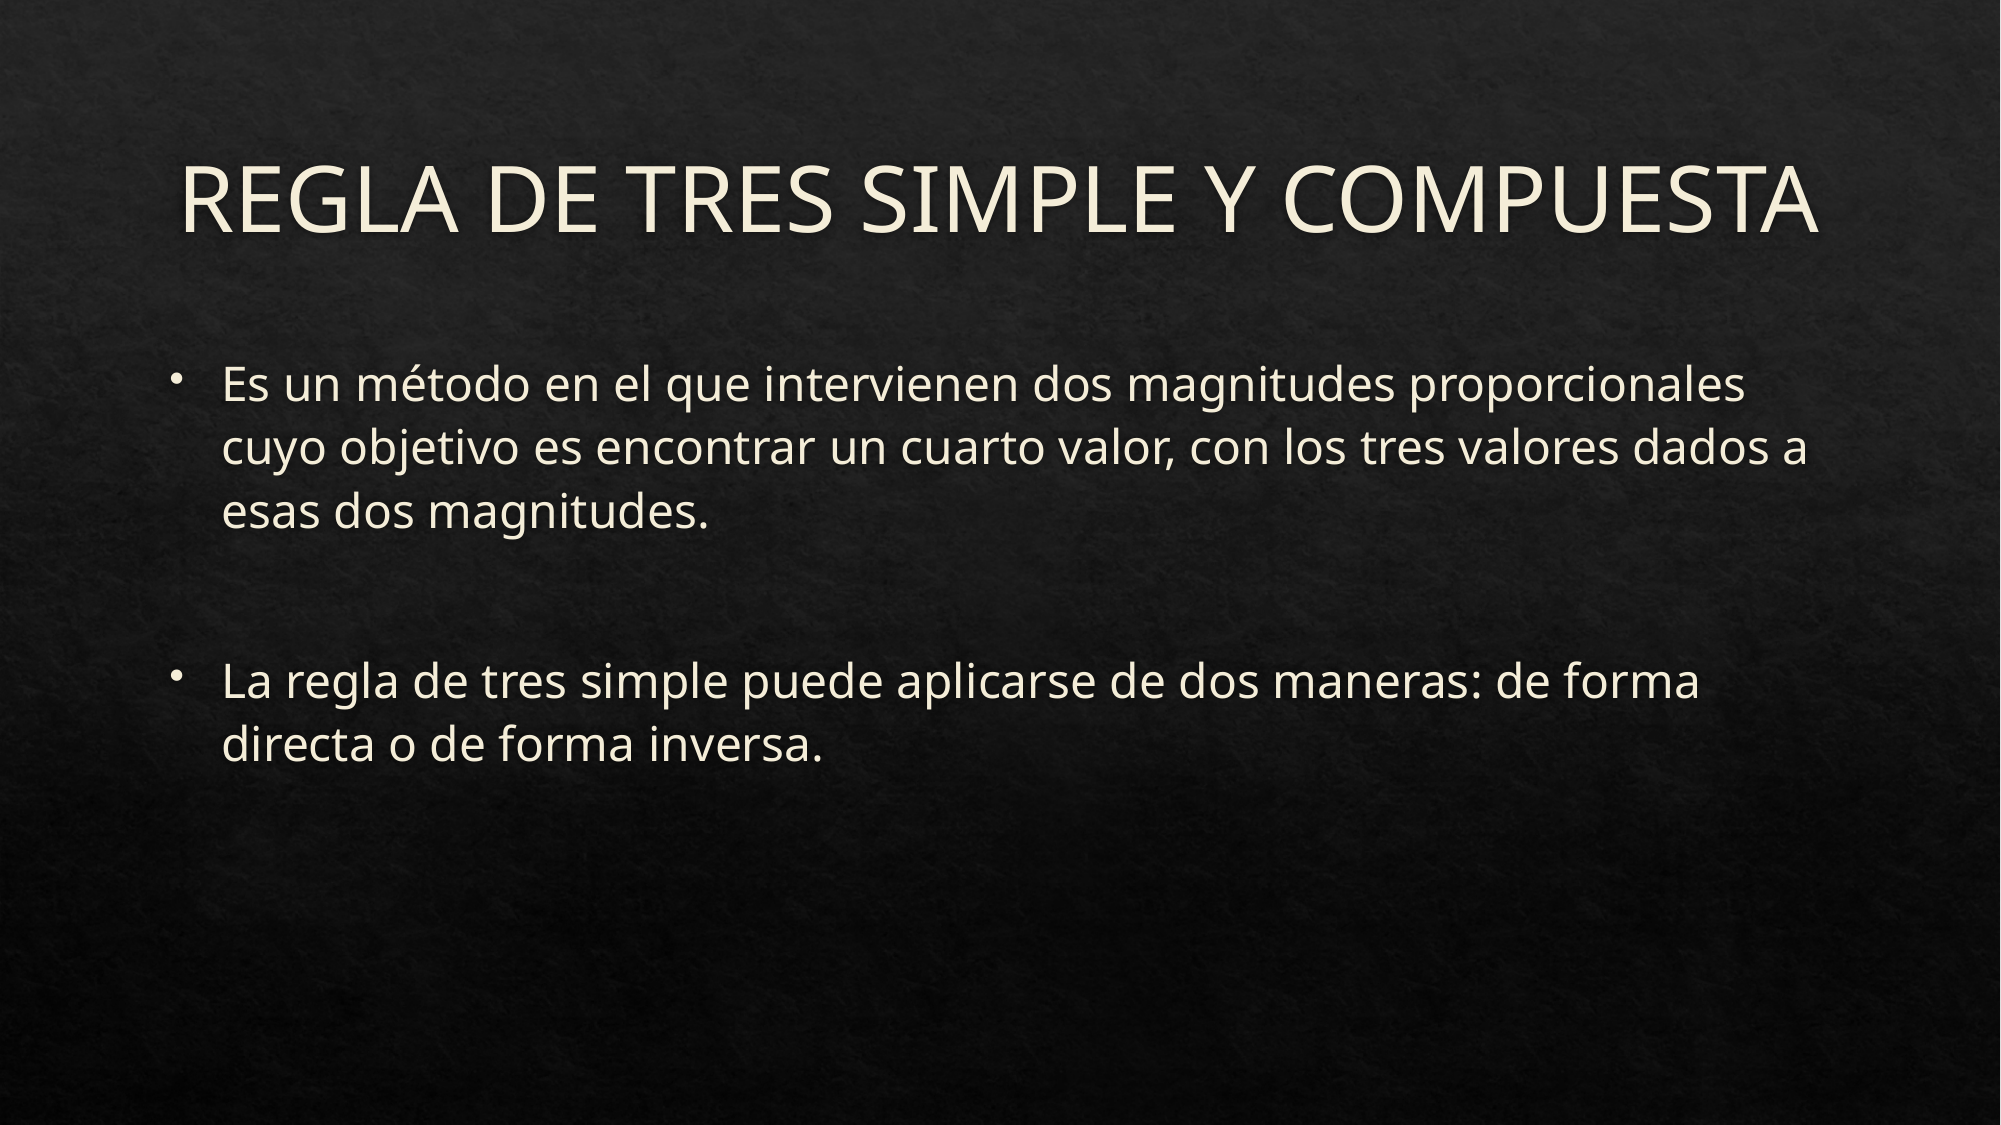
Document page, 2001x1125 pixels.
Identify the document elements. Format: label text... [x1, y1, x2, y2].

list Es un método en el que intervienen dos magnitudes proporcionales cuyo objetivo es encontrar un cuarto valor, con los tres valores dados a esas dos magnitudes. La regla de tres simple puede aplicarse de dos maneras: de forma directa o de forma inversa. [149, 340, 1849, 950]
title REGLA DE TRES SIMPLE Y COMPUESTA [149, 99, 1849, 307]
